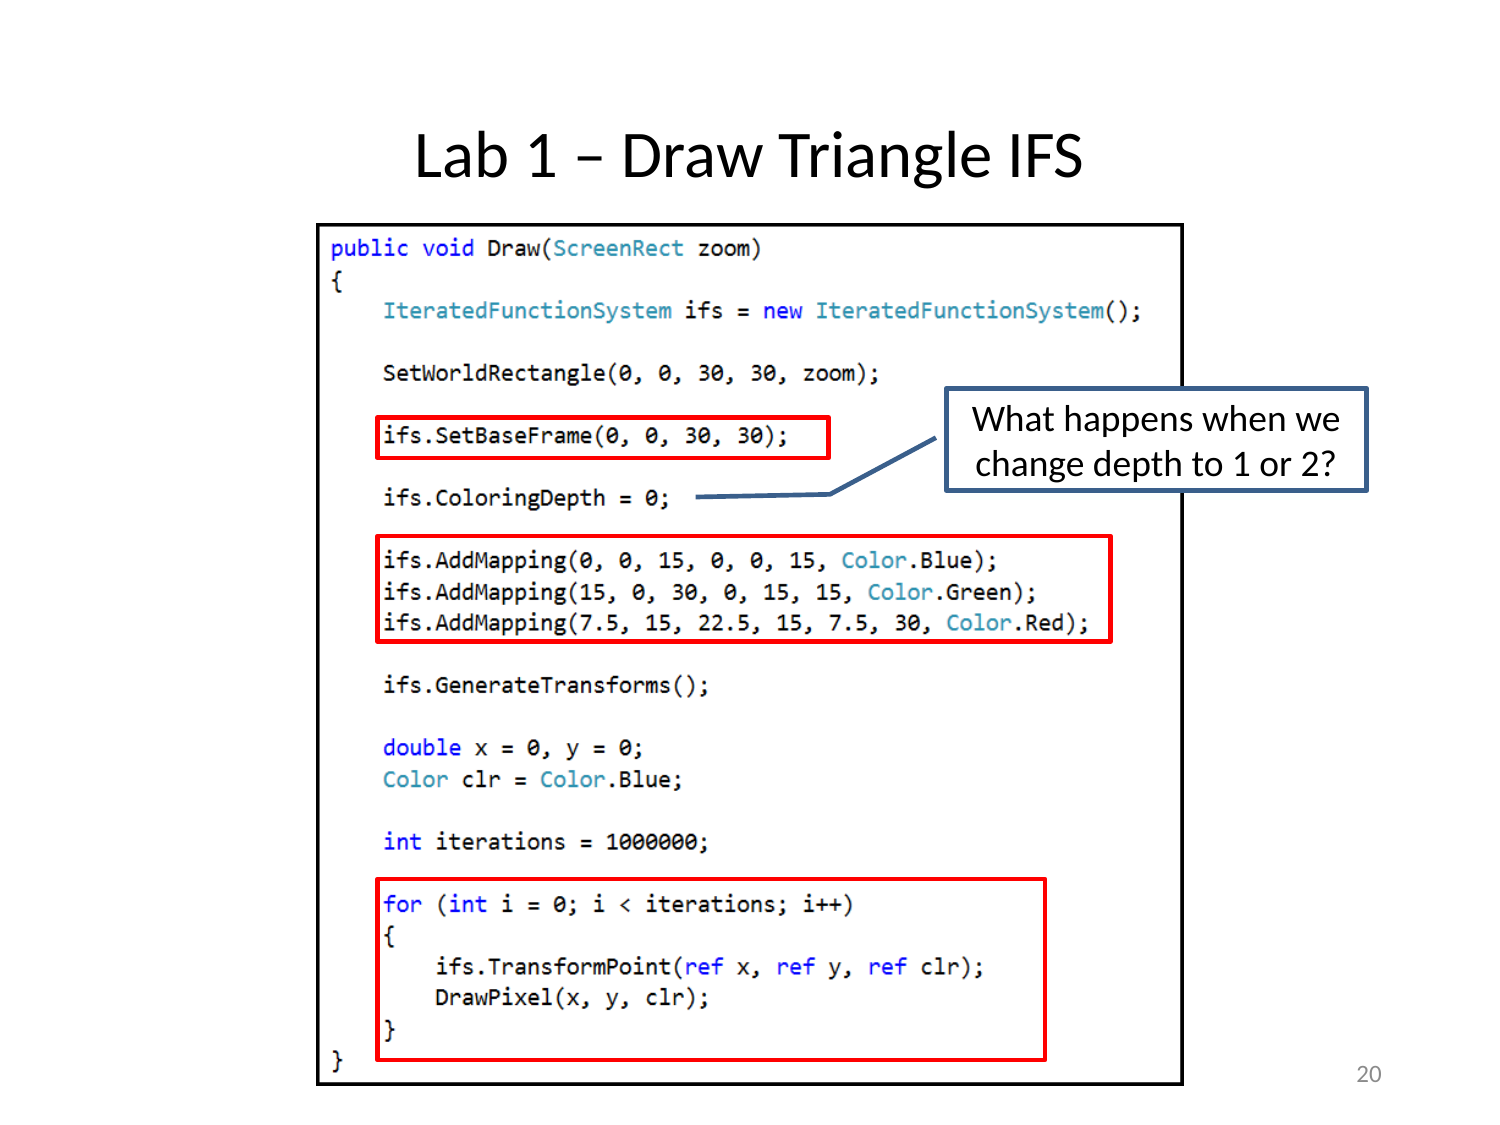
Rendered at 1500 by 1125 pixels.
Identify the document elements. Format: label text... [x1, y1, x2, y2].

picture [315, 223, 1185, 1086]
text_box Lab 1 – Draw Triangle IFS [103, 59, 1397, 241]
text_box <number> [1059, 1042, 1397, 1103]
text_box What happens when we change depth to 1 or 2? [1190, 386, 1369, 493]
